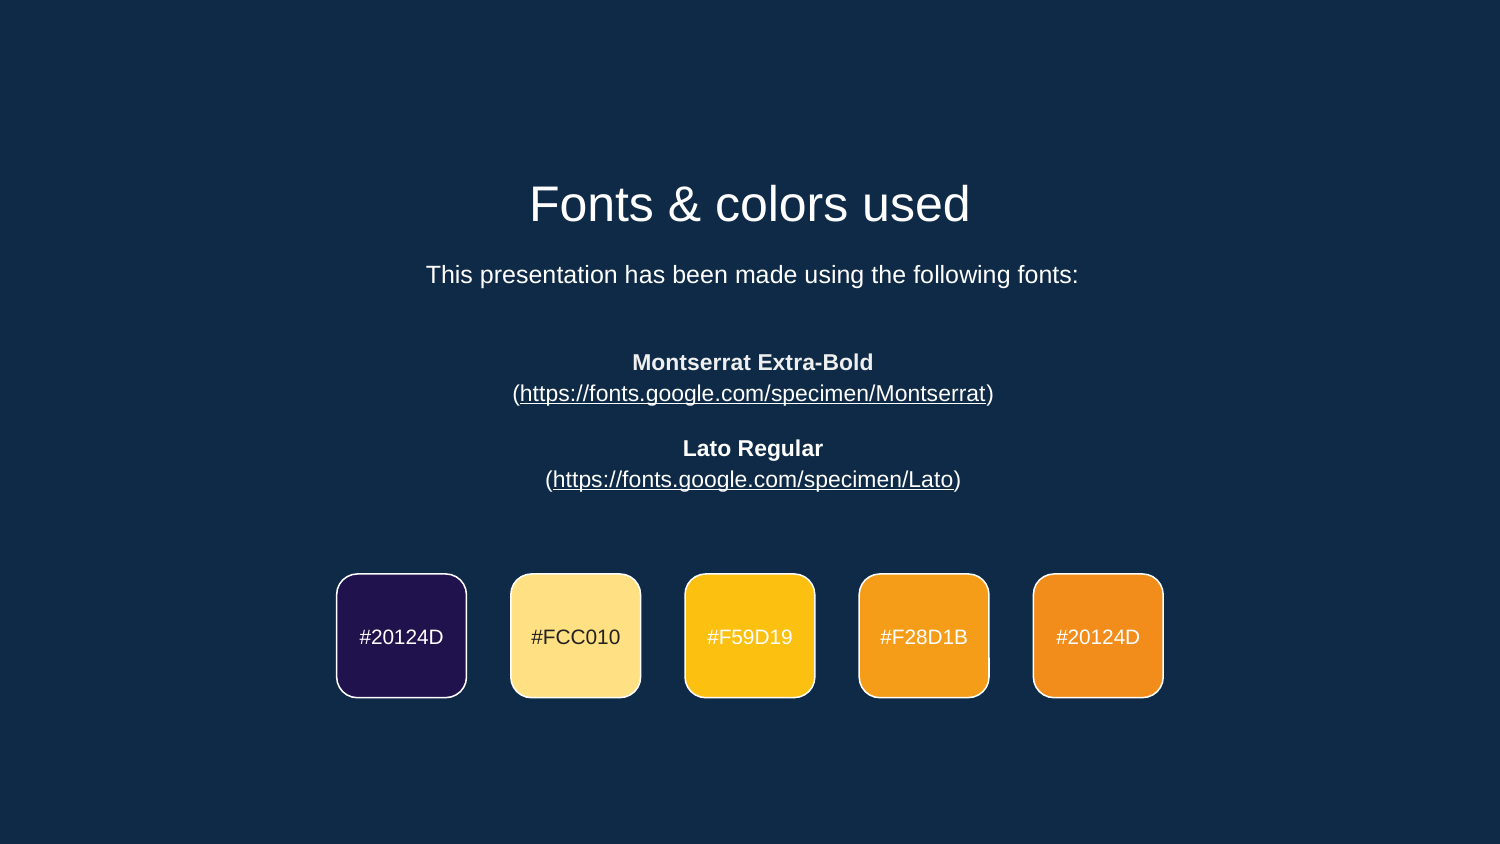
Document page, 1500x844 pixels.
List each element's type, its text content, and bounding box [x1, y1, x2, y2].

list Montserrat Extra-Bold (https://fonts.google.com/specimen/Montserrat) Lato Regular (https://fonts.google.com/specimen/Lato) [175, 314, 1332, 521]
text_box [336, 573, 1164, 698]
title Fonts & colors used [171, 156, 1328, 236]
list This presentation has been made using the following fonts: [175, 239, 1332, 312]
